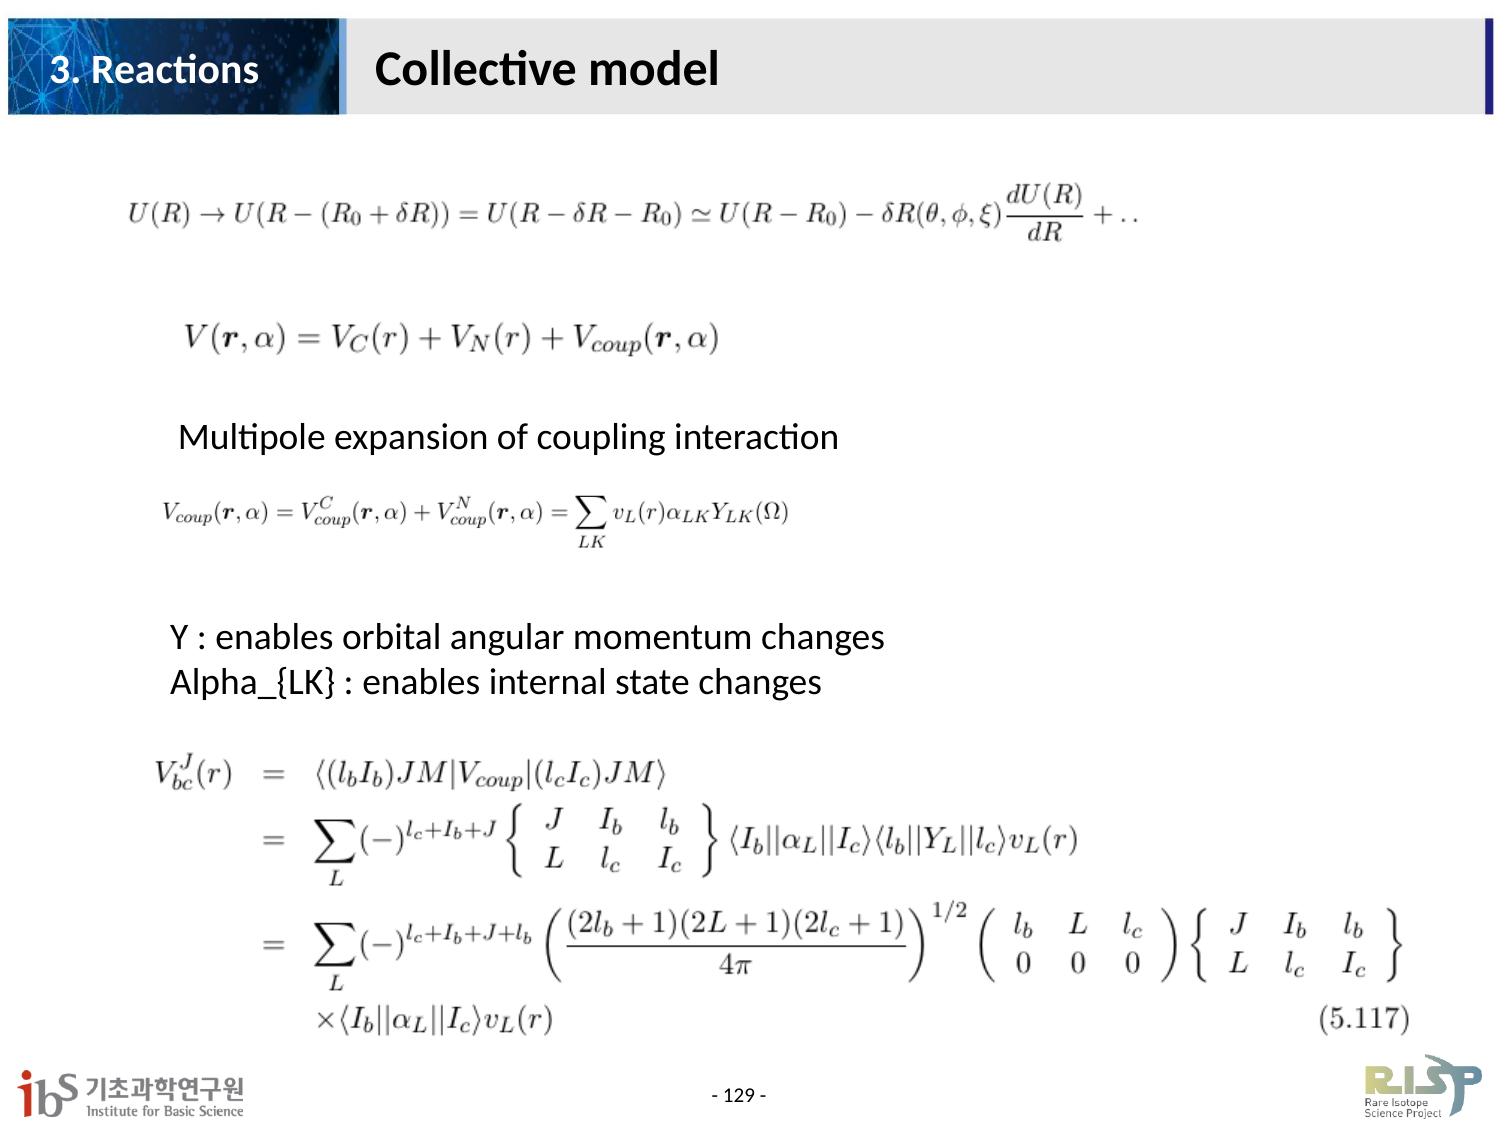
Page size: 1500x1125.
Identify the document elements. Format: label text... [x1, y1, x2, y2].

picture [164, 290, 743, 382]
picture [17, 1070, 243, 1117]
picture [112, 155, 1146, 252]
picture [132, 730, 1482, 1119]
picture [2, 10, 1500, 130]
picture [147, 474, 801, 558]
text_box Multipole expansion of coupling interaction [163, 404, 856, 465]
text_box Y : enables orbital angular momentum changes Alpha_{LK} : enables internal state changes [155, 604, 901, 710]
